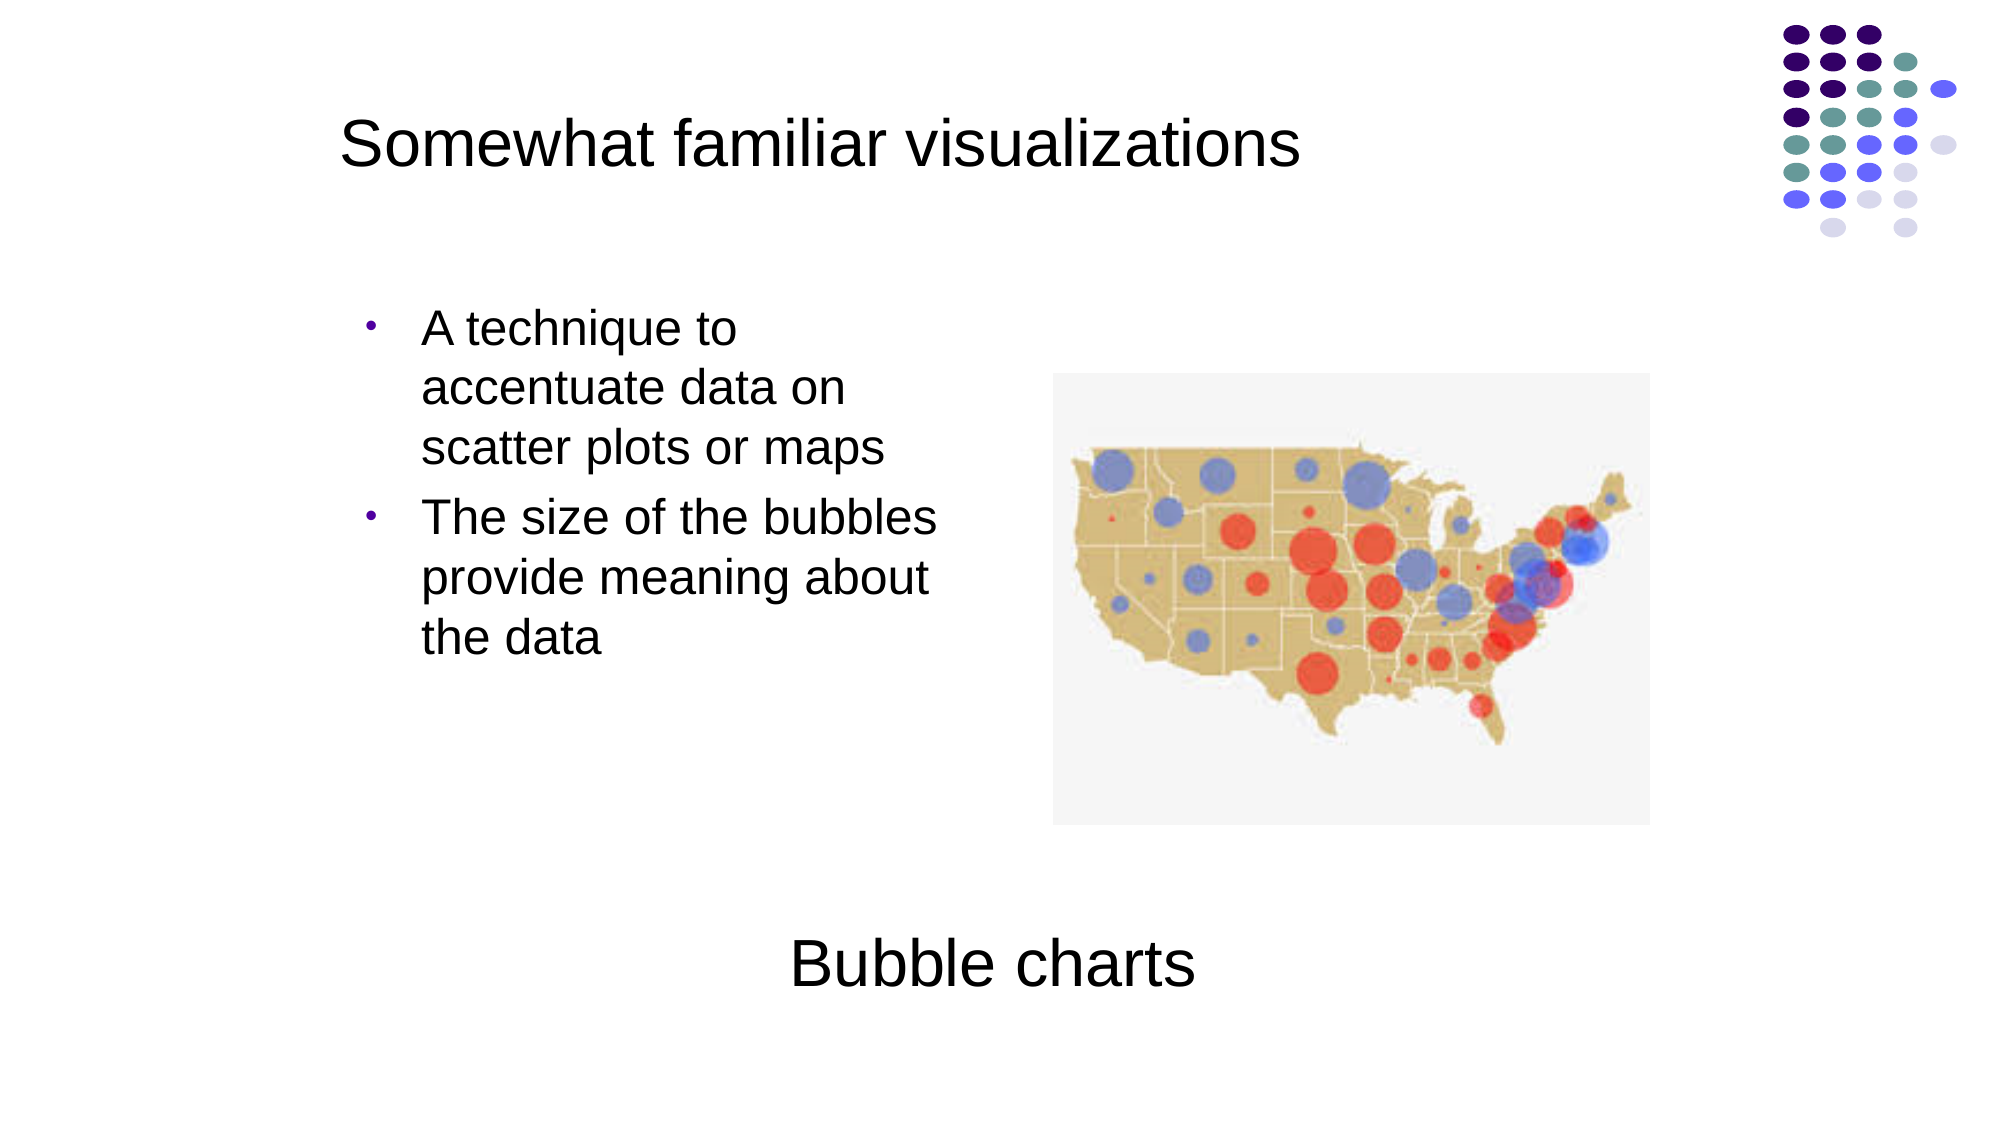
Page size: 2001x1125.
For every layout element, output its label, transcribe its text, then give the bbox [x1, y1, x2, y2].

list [1053, 372, 1651, 826]
title Somewhat familiar visualizations [324, 44, 1400, 188]
list A technique to accentuate data on scatter plots or maps The size of the bubbles provide meaning about the data [350, 287, 1000, 1007]
text_box Bubble charts [774, 912, 1213, 1008]
